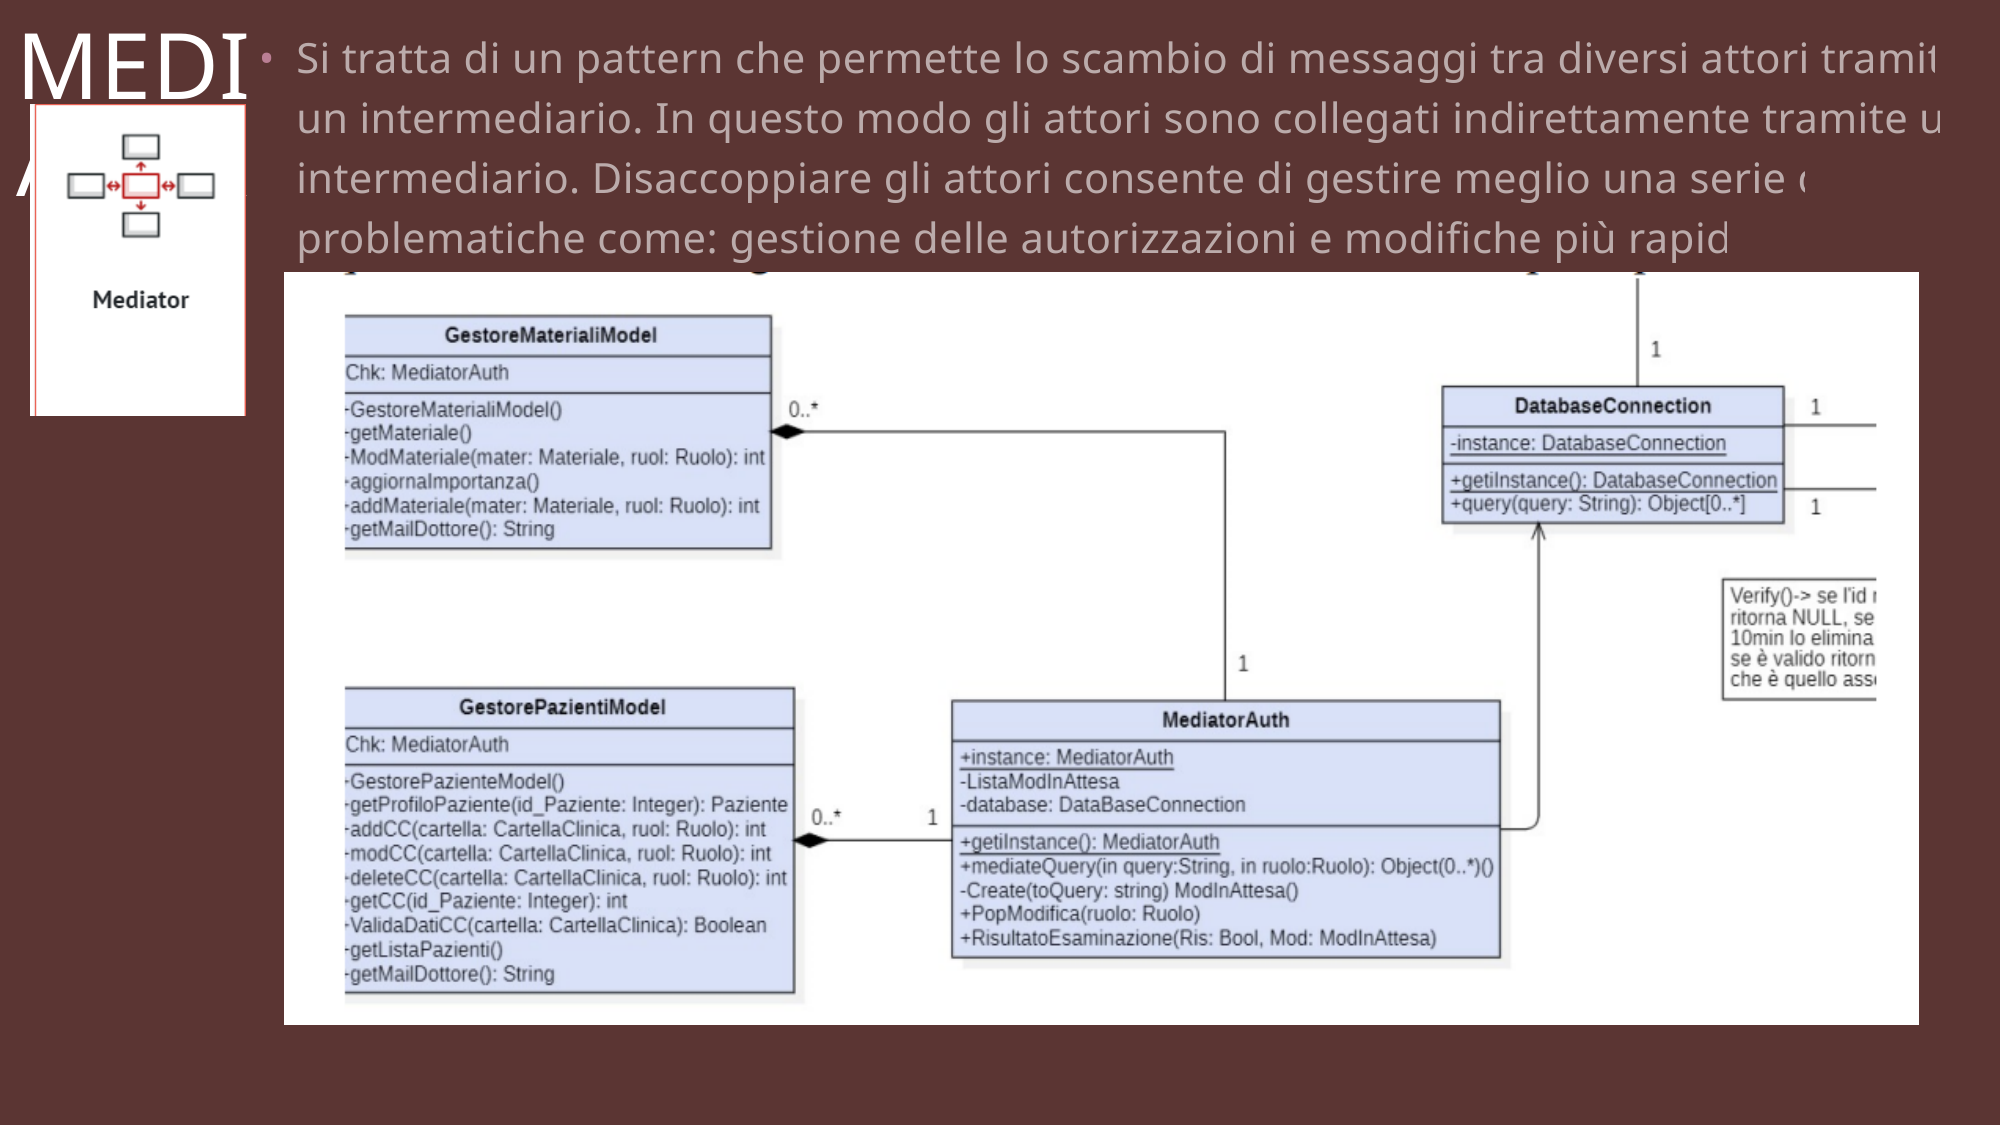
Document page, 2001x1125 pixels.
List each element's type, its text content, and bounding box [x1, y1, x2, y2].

title MEDIATOR [16, 21, 258, 138]
picture [30, 104, 246, 416]
picture [284, 272, 1919, 1025]
list Si tratta di un pattern che permette lo scambio di messaggi tra diversi attori tramite un intermediario. In questo modo gli attori sono collegati indirettamente tramite un intermediario. Disaccoppiare gli attori consente di gestire meglio una serie di problematiche come: gestione delle autorizzazioni e modifiche più rapide [258, 21, 2000, 299]
